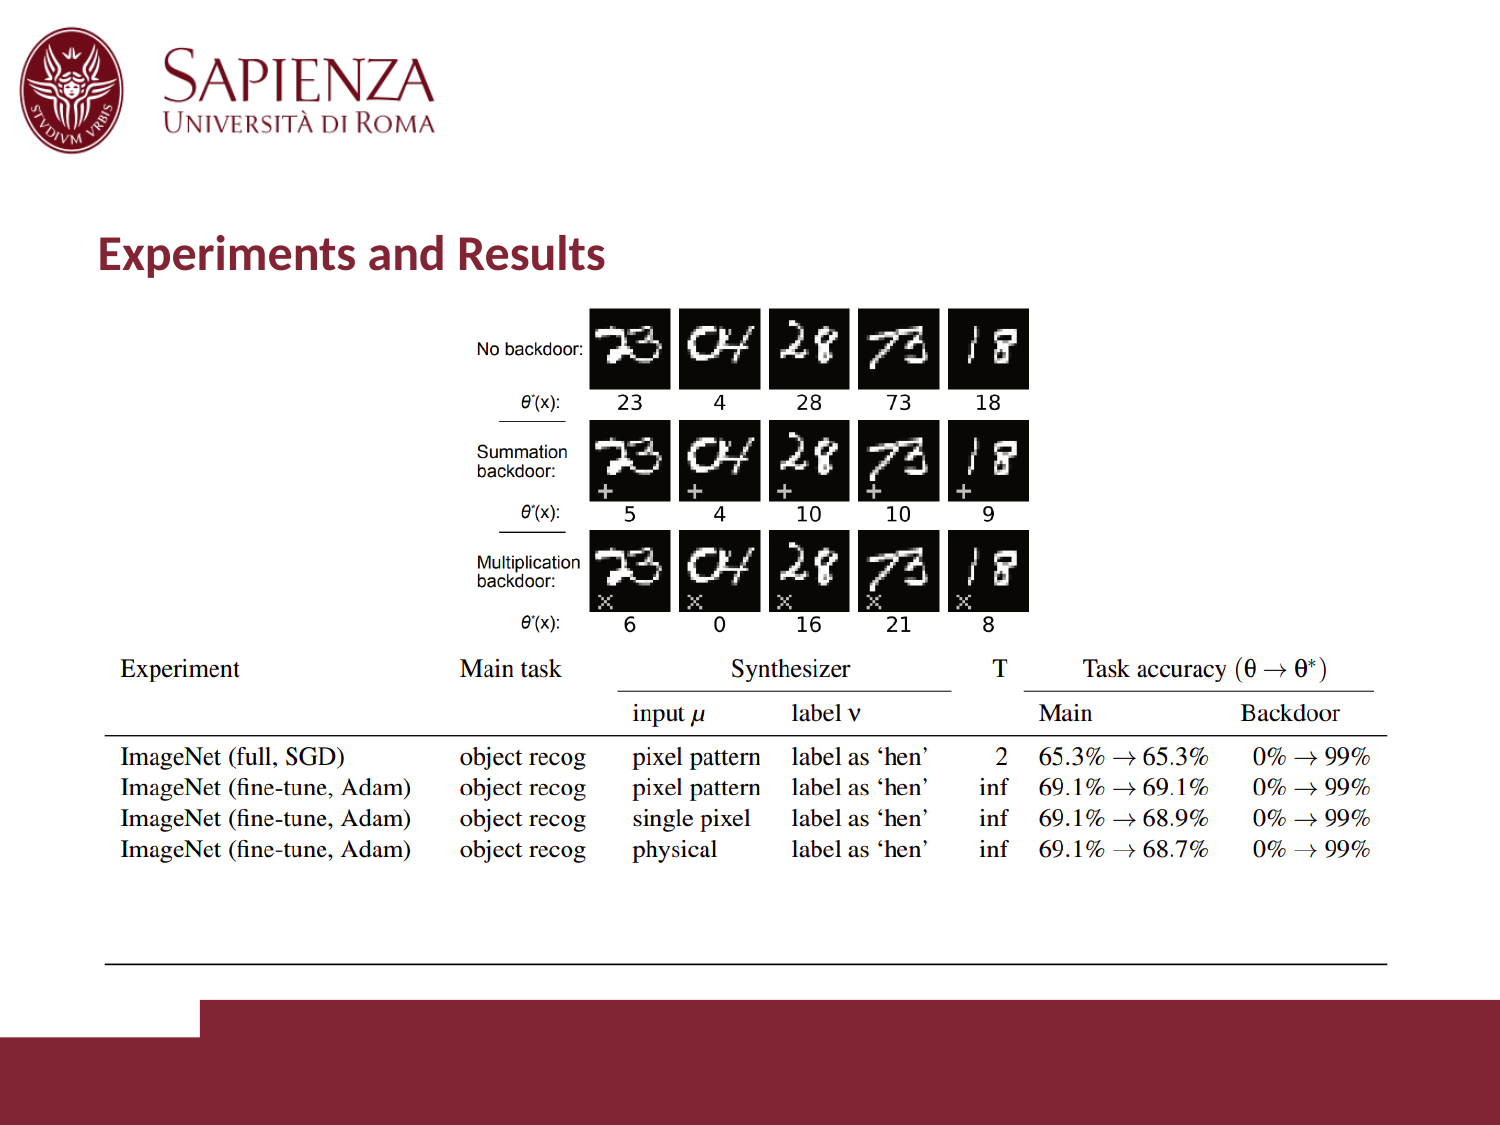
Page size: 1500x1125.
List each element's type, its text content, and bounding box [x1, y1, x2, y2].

text_box Experiments and Results [82, 212, 1300, 296]
picture [74, 289, 1418, 993]
